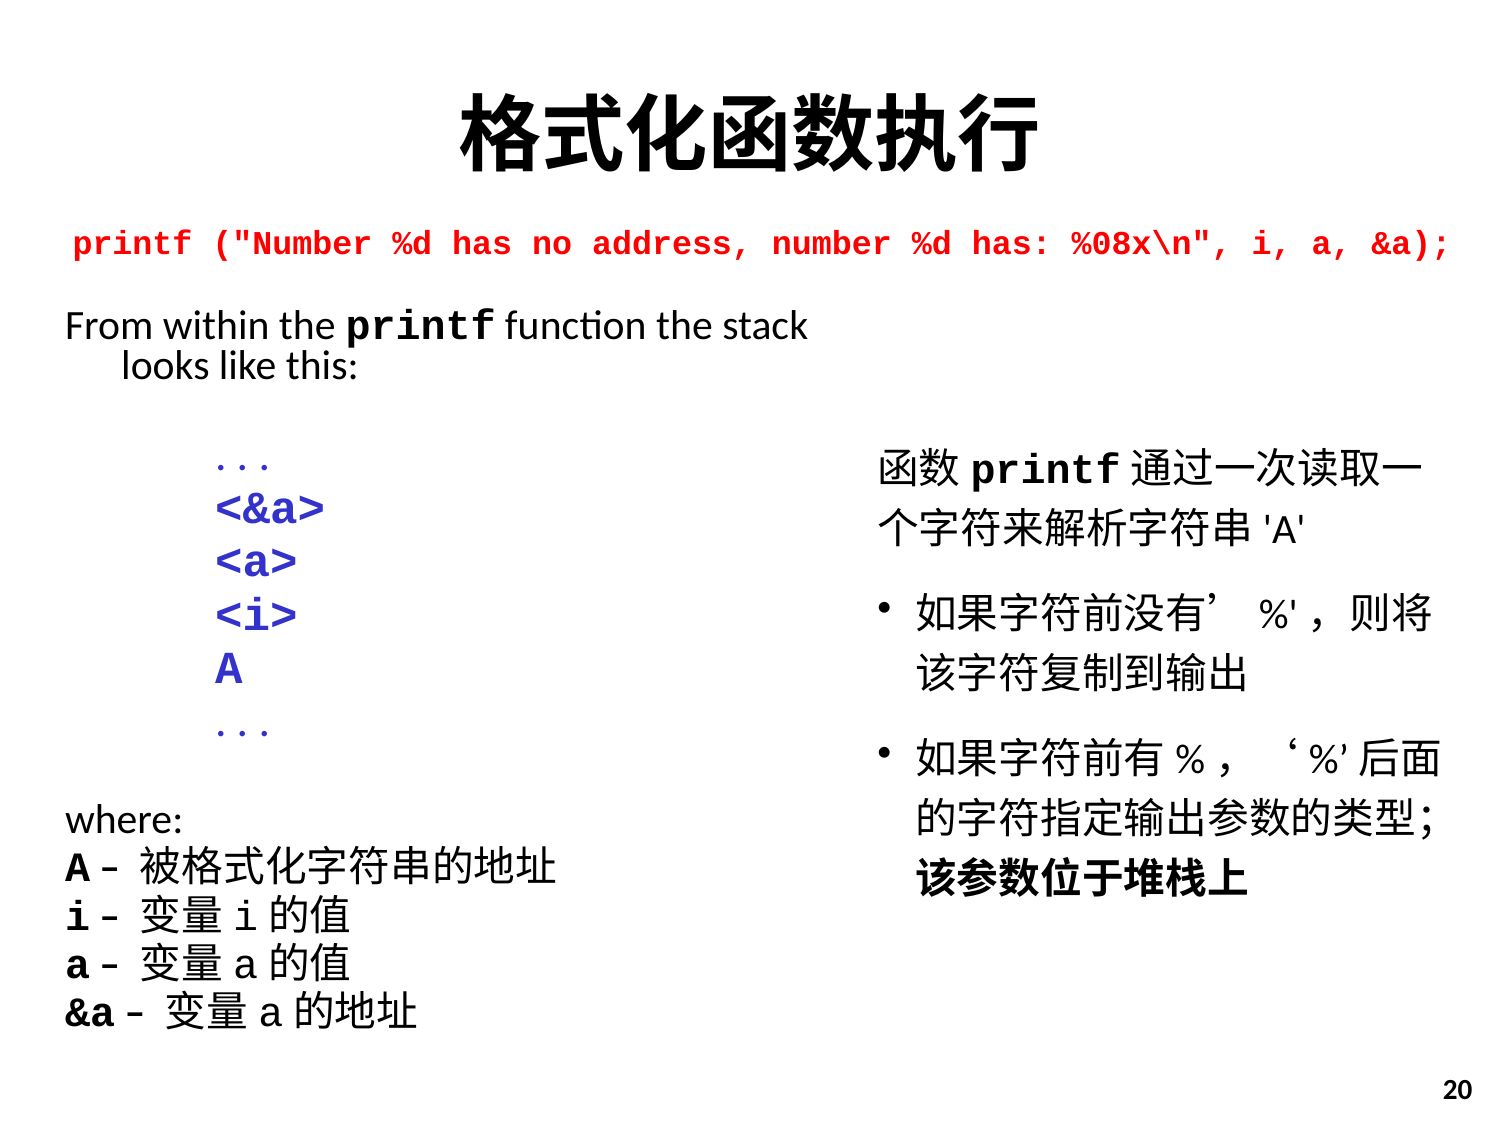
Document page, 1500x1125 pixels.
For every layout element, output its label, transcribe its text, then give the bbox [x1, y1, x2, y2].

text_box 函数printf通过一次读取一个字符来解析字符串'A' 如果字符前没有’%'，则将该字符复制到输出 如果字符前有%，‘%’后面的字符指定输出参数的类型；该参数位于堆栈上 [862, 424, 1475, 910]
slide_number 20 [1174, 1062, 1488, 1125]
title 格式化函数执行 [112, 37, 1388, 174]
list printf ("Number %d has no address, number %d has: %08x\n", i, a, &a); From within the printf function the stack looks like this: . . . <&a> <a> <i> A . . . where: A – 被格式化字符串的地址 i – 变量i的值 a – 变量a的值 &a – 变量a的地址 [50, 174, 1475, 1125]
